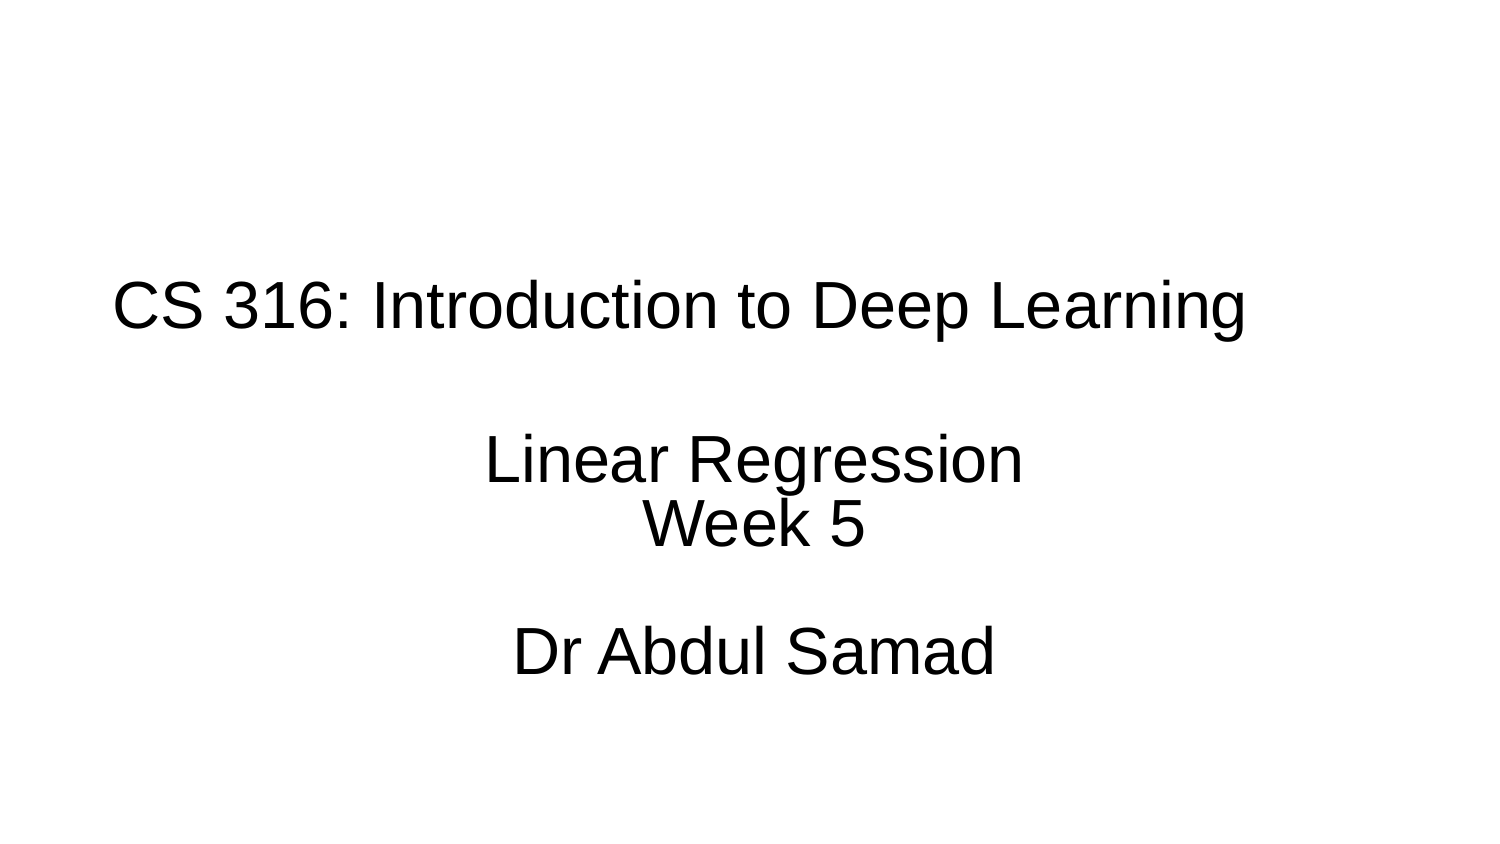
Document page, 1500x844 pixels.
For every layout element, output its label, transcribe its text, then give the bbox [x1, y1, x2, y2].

title CS 316: Introduction to Deep Learning [112, 262, 1388, 343]
subtitle Linear Regression Week 5 Dr Abdul Samad [300, 431, 1210, 690]
